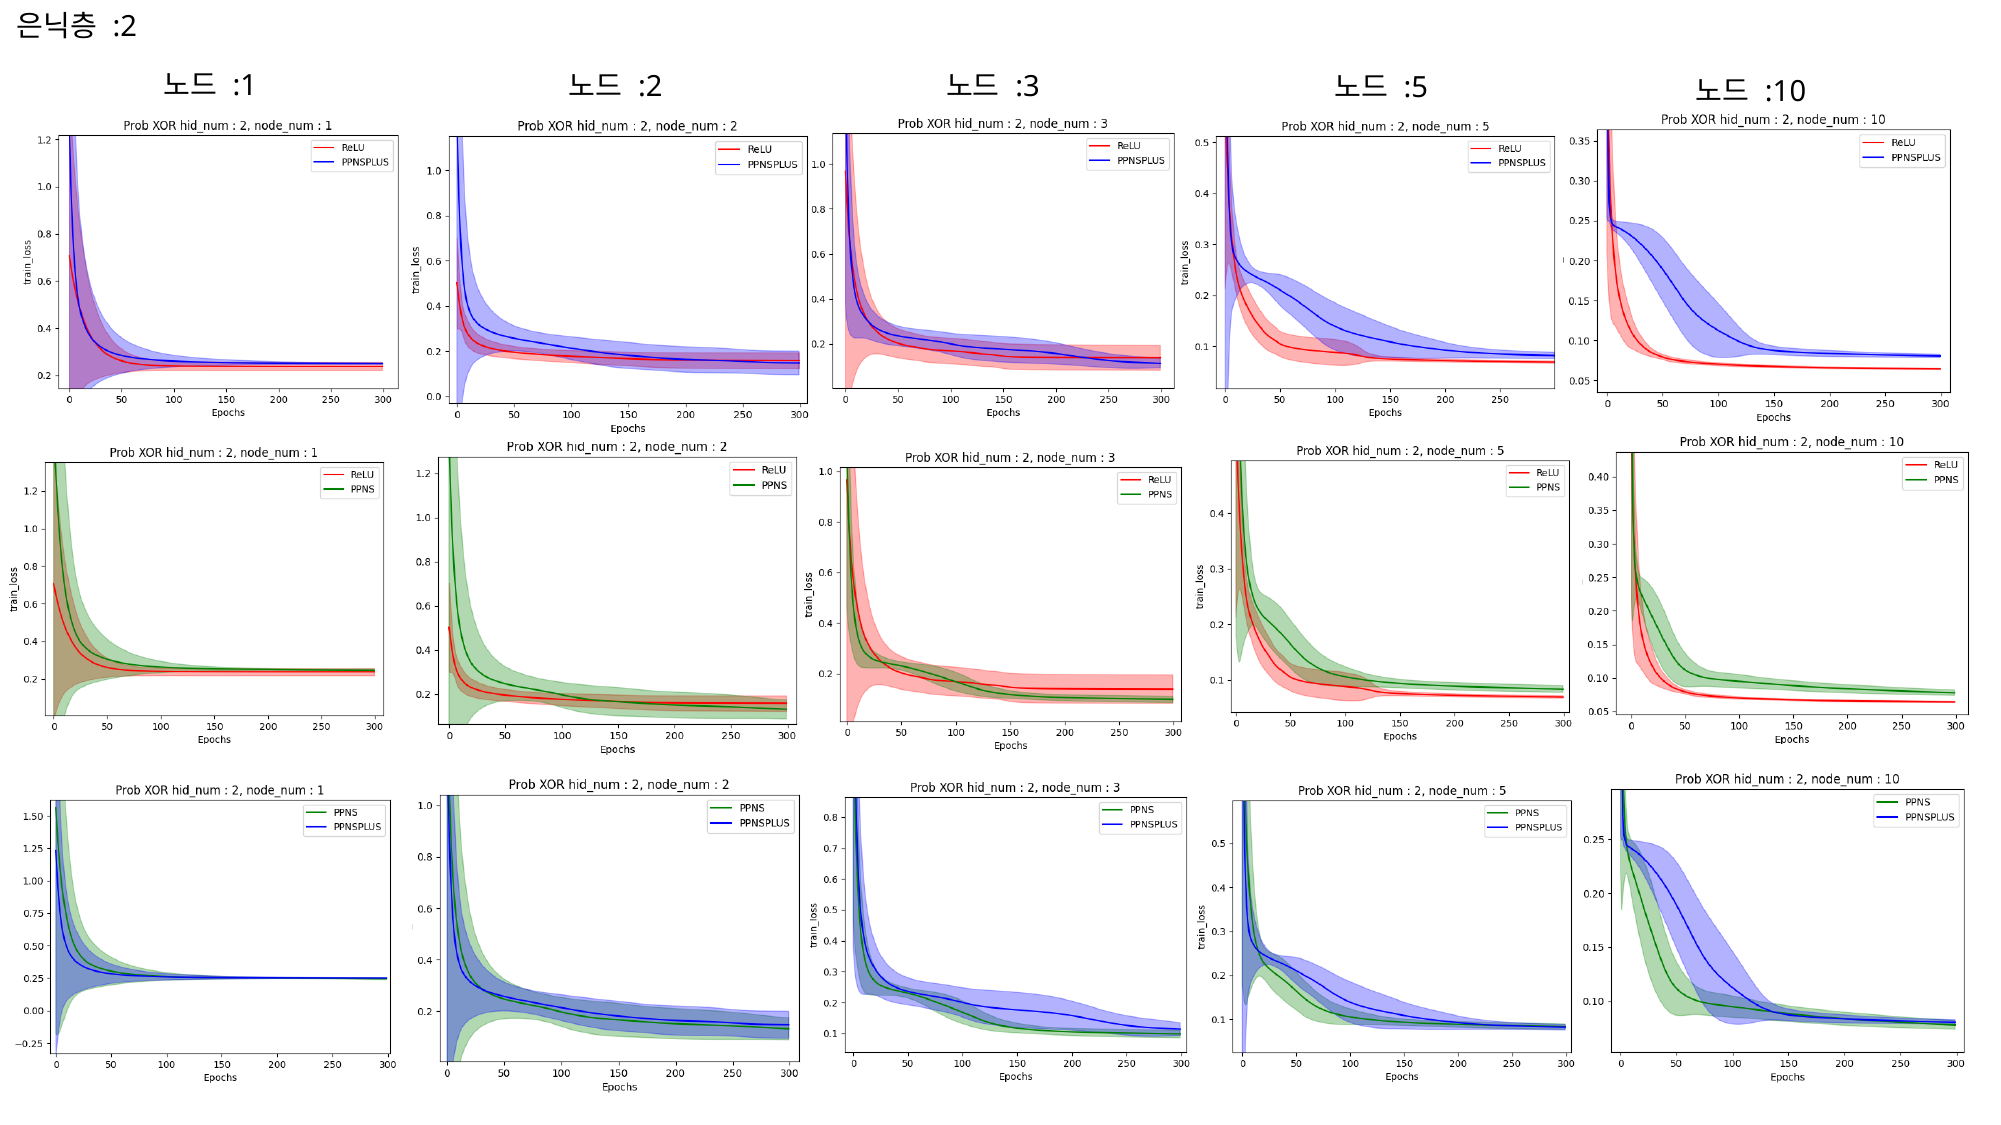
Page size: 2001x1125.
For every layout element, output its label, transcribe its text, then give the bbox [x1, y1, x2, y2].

text_box 노드 :2 [554, 60, 678, 110]
picture [412, 772, 803, 1093]
picture [1561, 110, 1956, 424]
picture [810, 781, 1577, 1083]
picture [1581, 771, 1967, 1083]
text_box 노드 :1 [148, 58, 272, 109]
picture [1191, 440, 1577, 744]
text_box 은닉층 :2 [1, 0, 153, 50]
text_box 노드 :10 [1680, 64, 1821, 110]
text_box 노드 :3 [931, 60, 1055, 110]
picture [15, 781, 400, 1084]
picture [0, 442, 386, 744]
picture [410, 442, 1185, 757]
picture [1582, 431, 1972, 744]
text_box 노드 :5 [1319, 60, 1444, 111]
picture [15, 115, 1559, 436]
